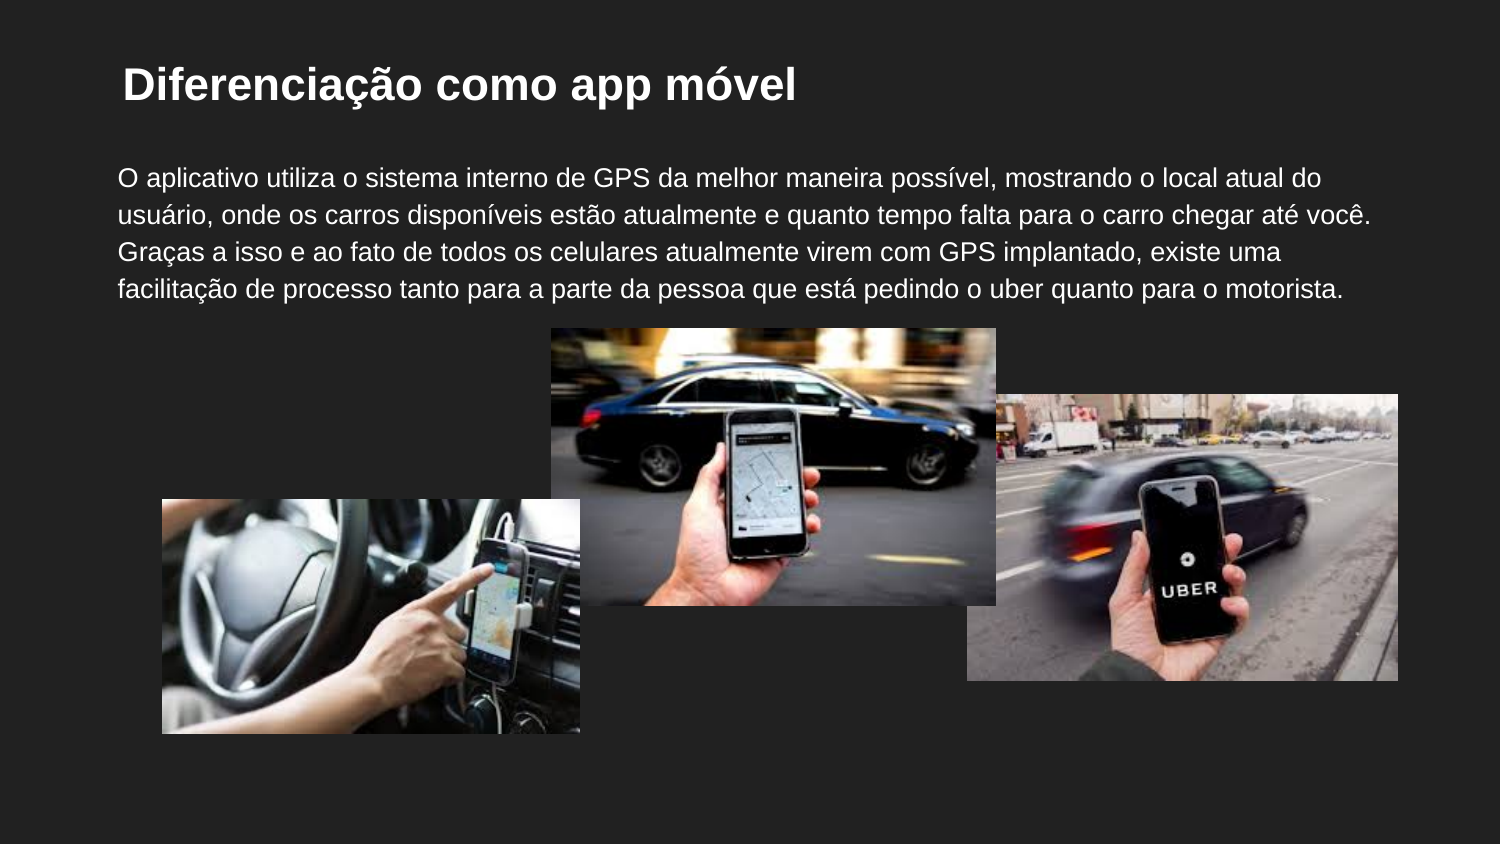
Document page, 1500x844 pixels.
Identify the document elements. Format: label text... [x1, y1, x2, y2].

subtitle Diferenciação como app móvel [107, 50, 1393, 111]
subtitle O aplicativo utiliza o sistema interno de GPS da melhor maneira possível, mostrando o local atual do usuário, onde os carros disponíveis estão atualmente e quanto tempo falta para o carro chegar até você. Graças a isso e ao fato de todos os celulares atualmente virem com GPS implantado, existe uma facilitação de processo tanto para a parte da pessoa que está pedindo o uber quanto para o motorista. [102, 140, 1398, 417]
picture [162, 328, 1398, 734]
